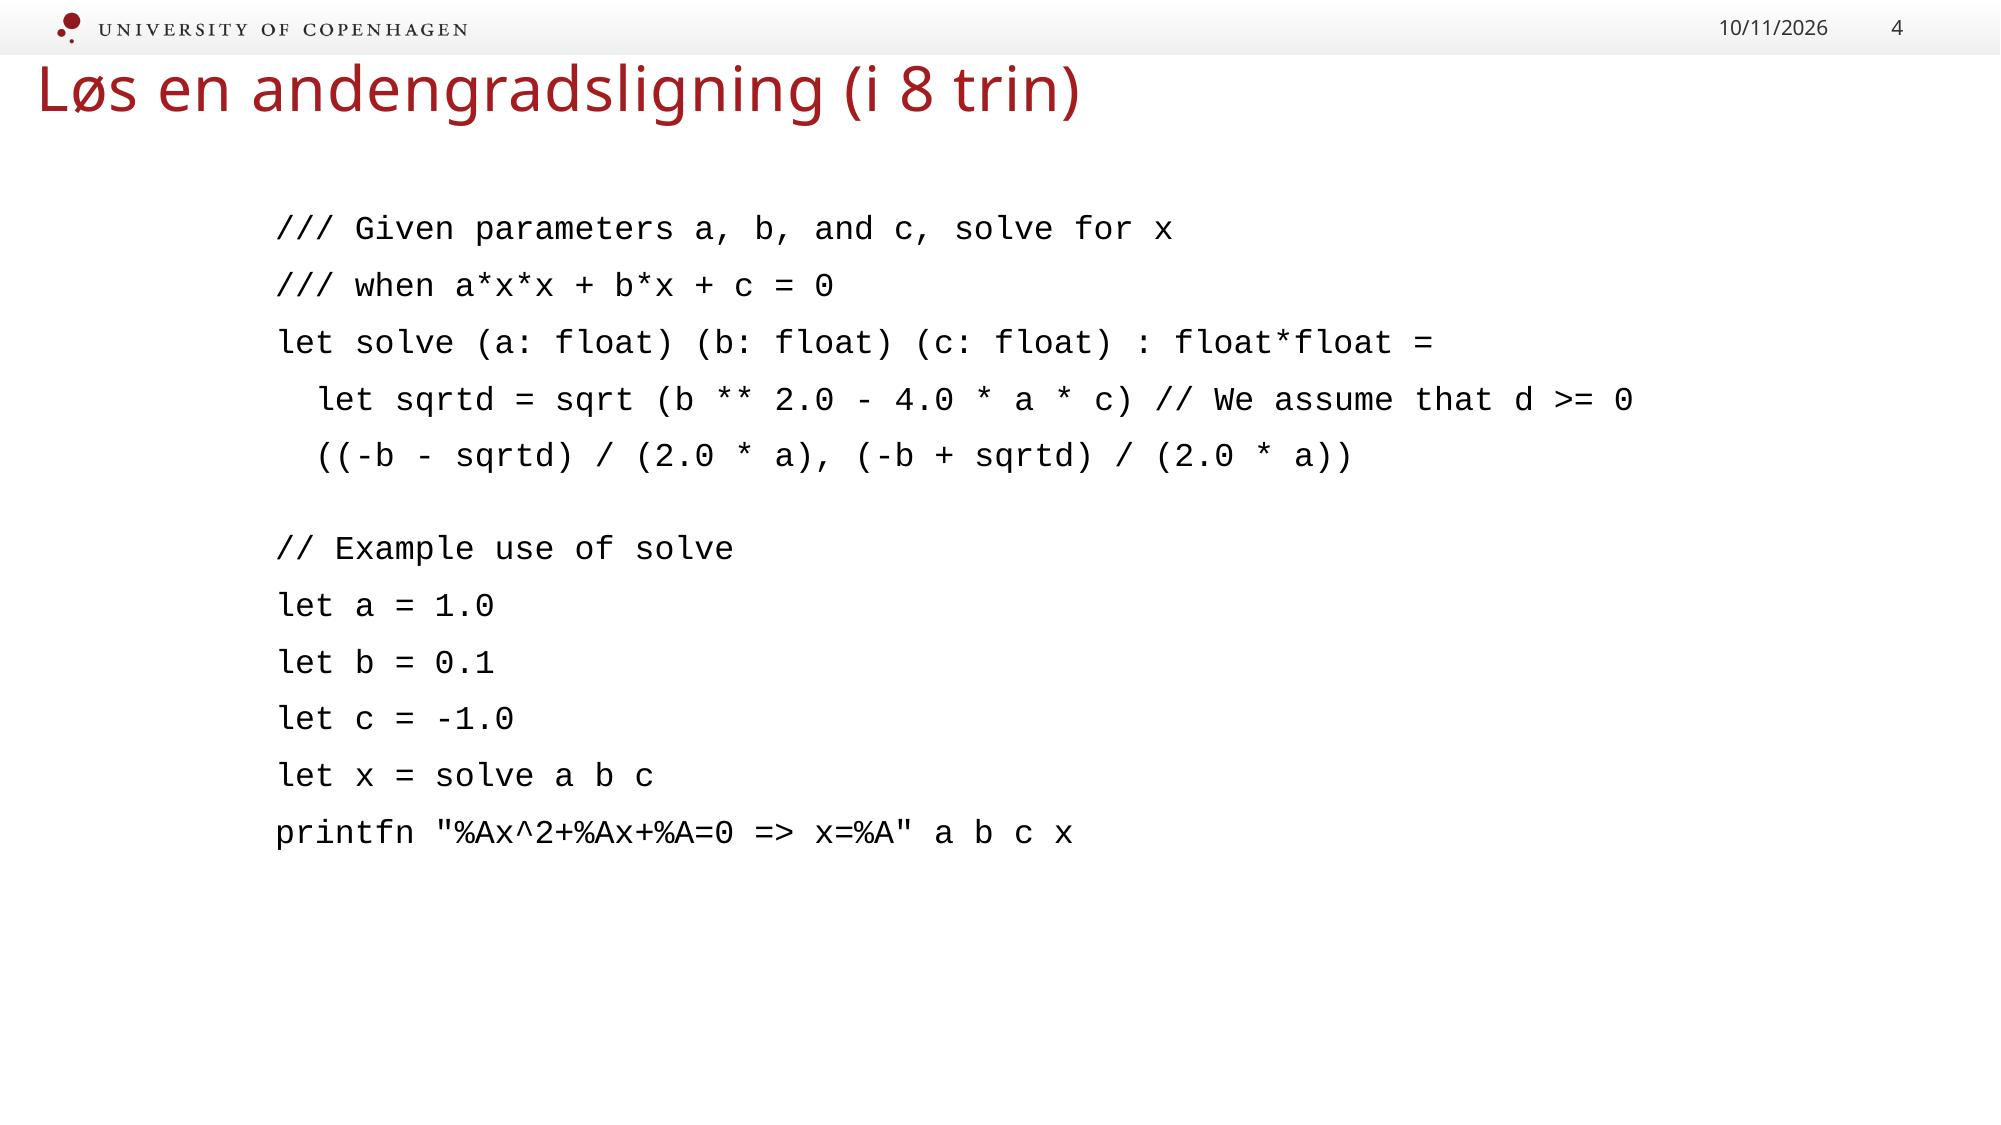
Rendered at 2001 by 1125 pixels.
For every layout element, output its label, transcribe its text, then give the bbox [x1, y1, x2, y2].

text_box Løs en andengradsligning (i 8 trin) [36, 49, 1762, 132]
text_box /// Given parameters a, b, and c, solve for x /// when a*x*x + b*x + c = 0 let solve (a: float) (b: float) (c: float) : float*float = let sqrtd = sqrt (b ** 2.0 - 4.0 * a * c) // We assume that d >= 0 ((-b - sqrtd) / (2.0 * a), (-b + sqrtd) / (2.0 * a)) // Example use of solve let a = 1.0 let b = 0.1 let c = -1.0 let x = solve a b c printfn "%Ax^2+%Ax+%A=0 => x=%A" a b c x [259, 203, 1741, 922]
picture [92, 15, 475, 42]
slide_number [1694, 14, 1829, 43]
slide_number 4 [1840, 14, 1904, 43]
